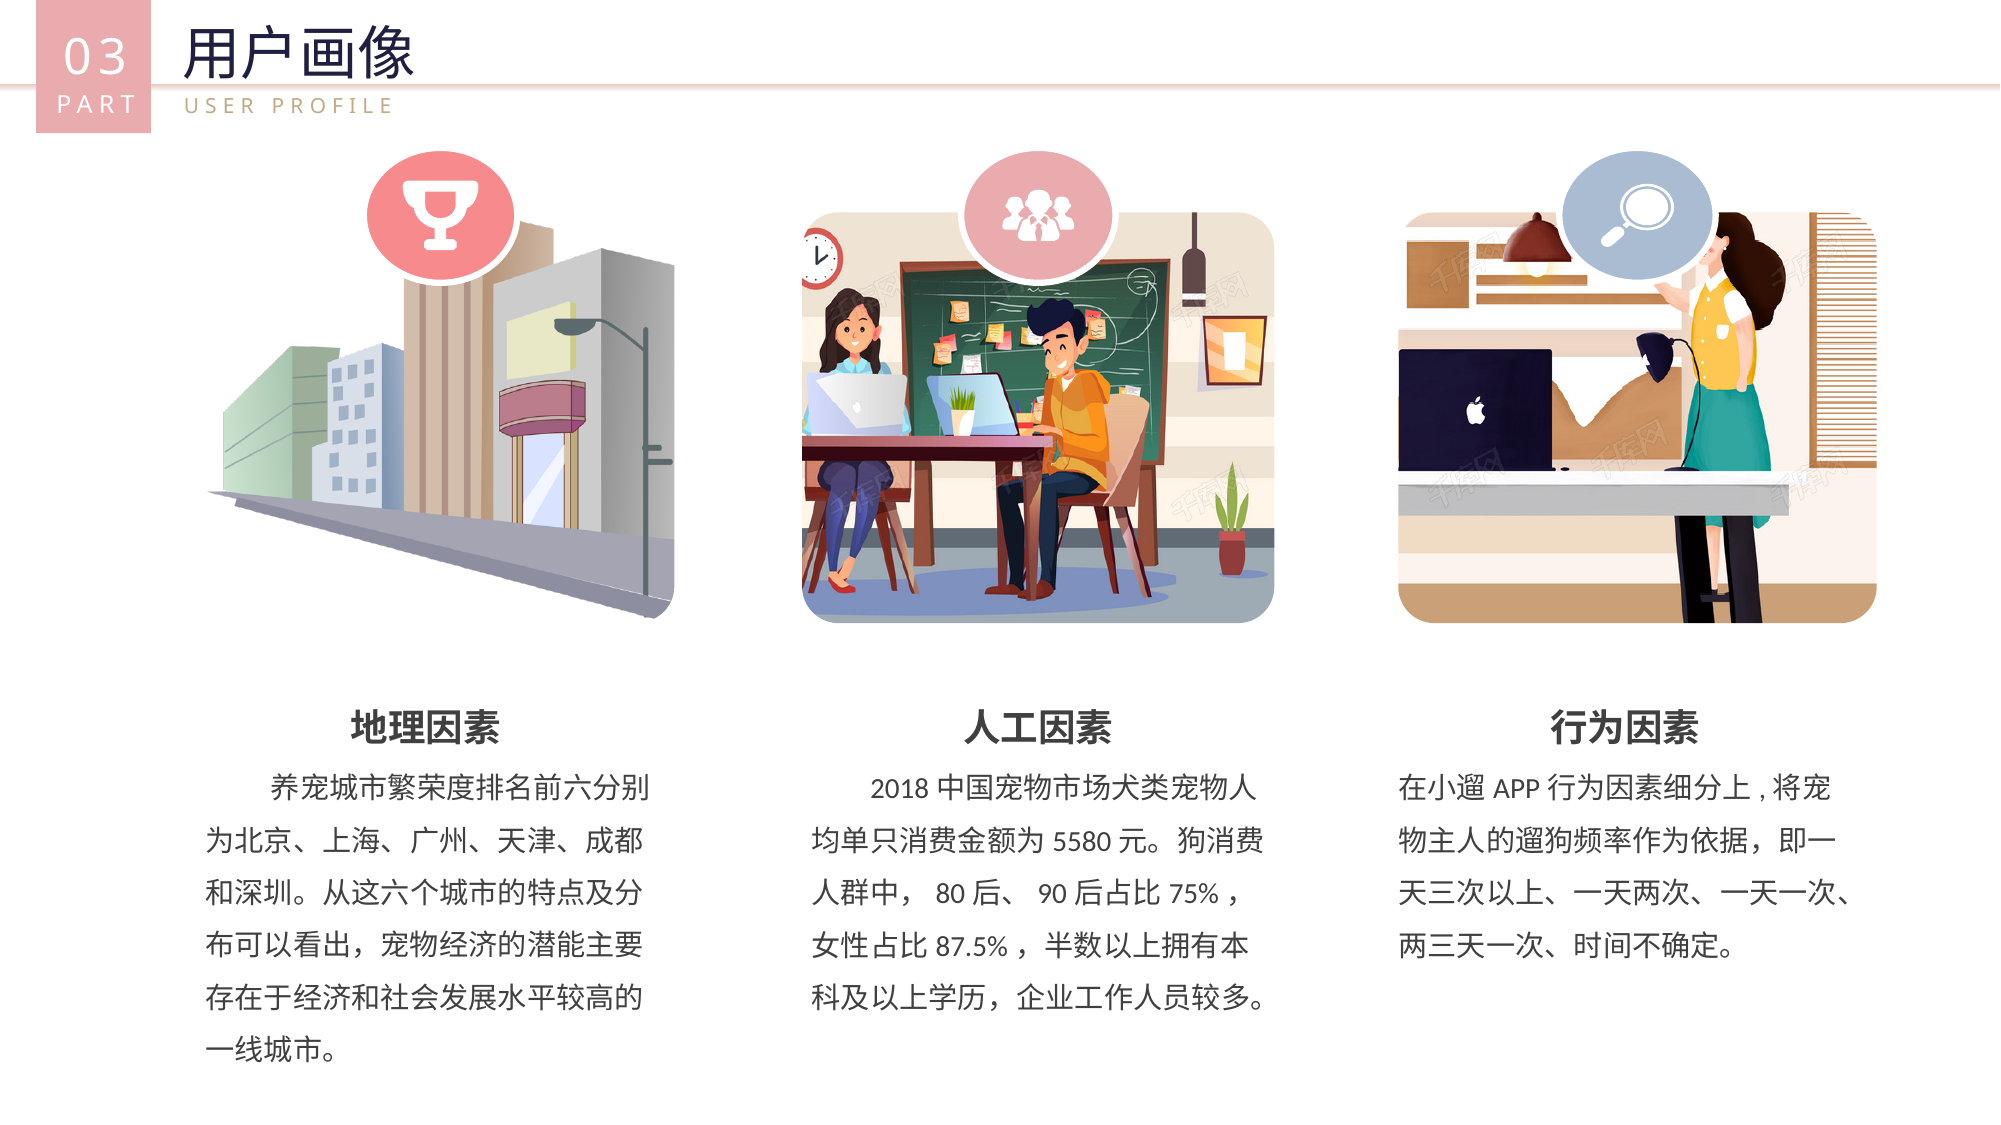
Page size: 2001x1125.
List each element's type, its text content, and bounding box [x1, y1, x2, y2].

text_box [156, 84, 2000, 91]
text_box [35, 0, 156, 134]
text_box USER PROFILE [168, 91, 606, 125]
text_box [802, 147, 1275, 624]
text_box 用户画像 [167, 8, 431, 84]
text_box [0, 84, 35, 91]
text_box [1398, 147, 1877, 624]
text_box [1358, 687, 1892, 967]
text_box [176, 687, 676, 1073]
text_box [771, 687, 1305, 1020]
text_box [205, 147, 676, 624]
